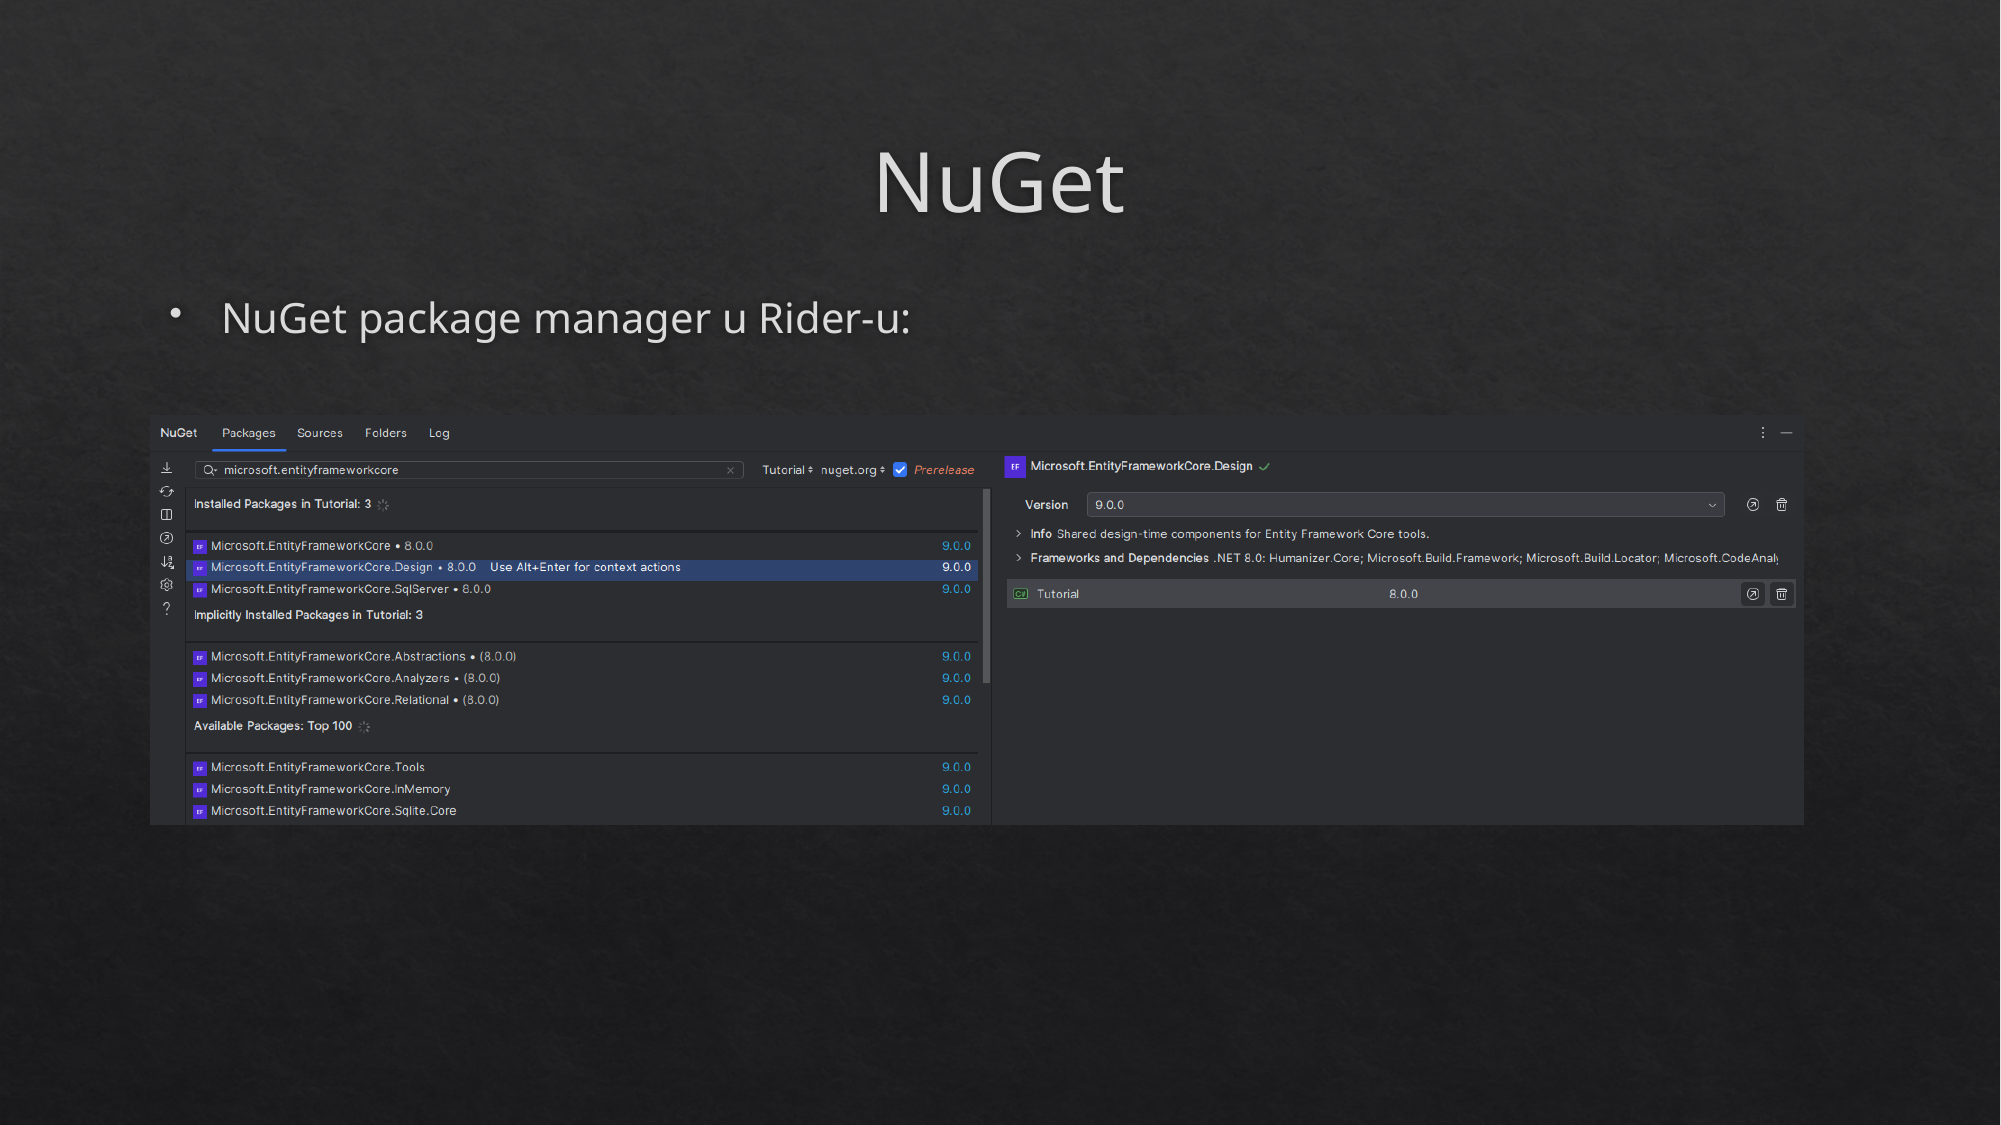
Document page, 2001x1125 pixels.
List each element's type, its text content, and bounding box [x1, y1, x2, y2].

picture [0, 0, 2001, 1125]
text_box NuGet [149, 99, 1849, 260]
text_box NuGet package manager u Rider-u: [150, 284, 1800, 375]
